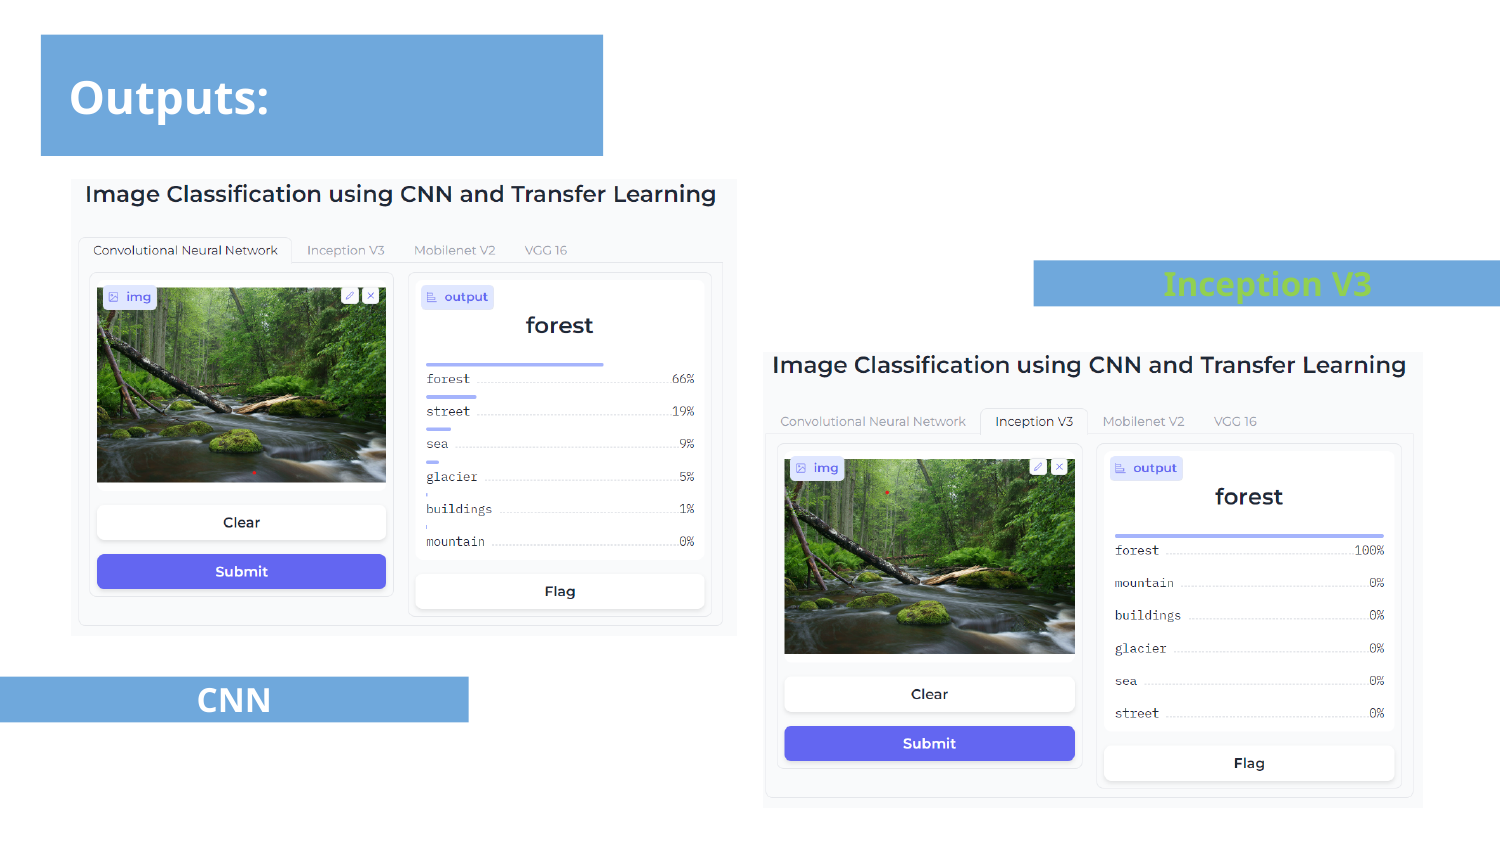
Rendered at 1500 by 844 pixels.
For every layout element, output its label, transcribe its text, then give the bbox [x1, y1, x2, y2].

picture [71, 179, 737, 636]
picture [763, 352, 1423, 809]
title Outputs: [53, 0, 818, 139]
text_box CNN [0, 676, 469, 723]
text_box Inception V3 [1033, 260, 1500, 307]
text_box [40, 34, 604, 156]
